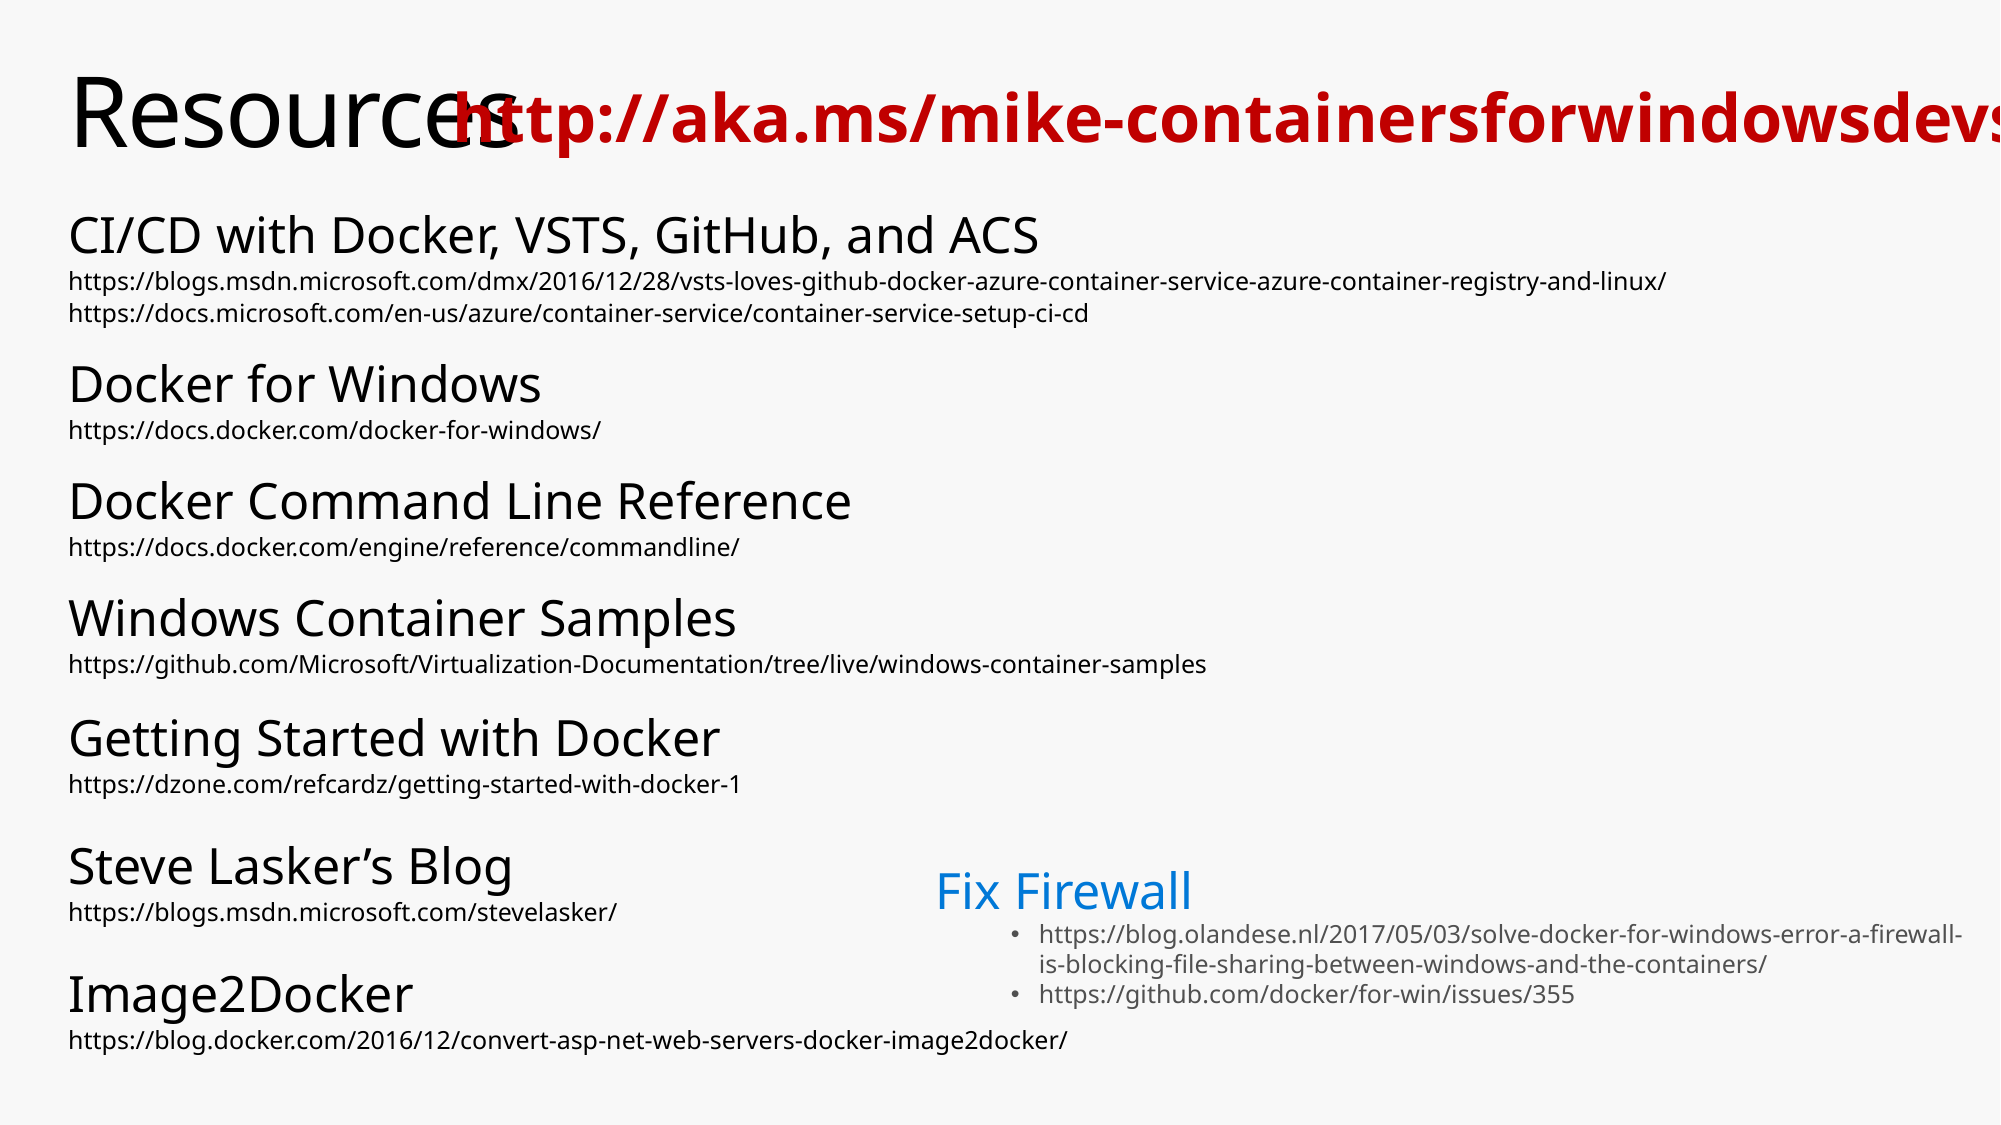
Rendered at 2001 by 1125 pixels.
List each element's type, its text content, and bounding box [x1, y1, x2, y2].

title Resources [44, 47, 1957, 196]
list CI/CD with Docker, VSTS, GitHub, and ACS https://blogs.msdn.microsoft.com/dmx/2016/12/28/vsts-loves-github-docker-azure-container-service-azure-container-registry-and-linux/ https://docs.microsoft.com/en-us/azure/container-service/container-service-setup-ci-cd Docker for Windows https://docs.docker.com/docker-for-windows/ Docker Command Line Reference https://docs.docker.com/engine/reference/commandline/ Windows Container Samples https://github.com/Microsoft/Virtualization-Documentation/tree/live/windows-container-samples Getting Started with Docker https://dzone.com/refcardz/getting-started-with-docker-1 Steve Lasker’s Blog https://blogs.msdn.microsoft.com/stevelasker/ Image2Docker https://blog.docker.com/2016/12/convert-asp-net-web-servers-docker-image2docker/ [44, 195, 1956, 1102]
text_box http://aka.ms/mike-containersforwindowsdevs [405, 60, 2000, 181]
text_box Fix Firewall https://blog.olandese.nl/2017/05/03/solve-docker-for-windows-error-a-firewall-is-blocking-file-sharing-between-windows-and-the-containers/ https://github.com/docker/for-win/issues/355 [905, 835, 2000, 1087]
